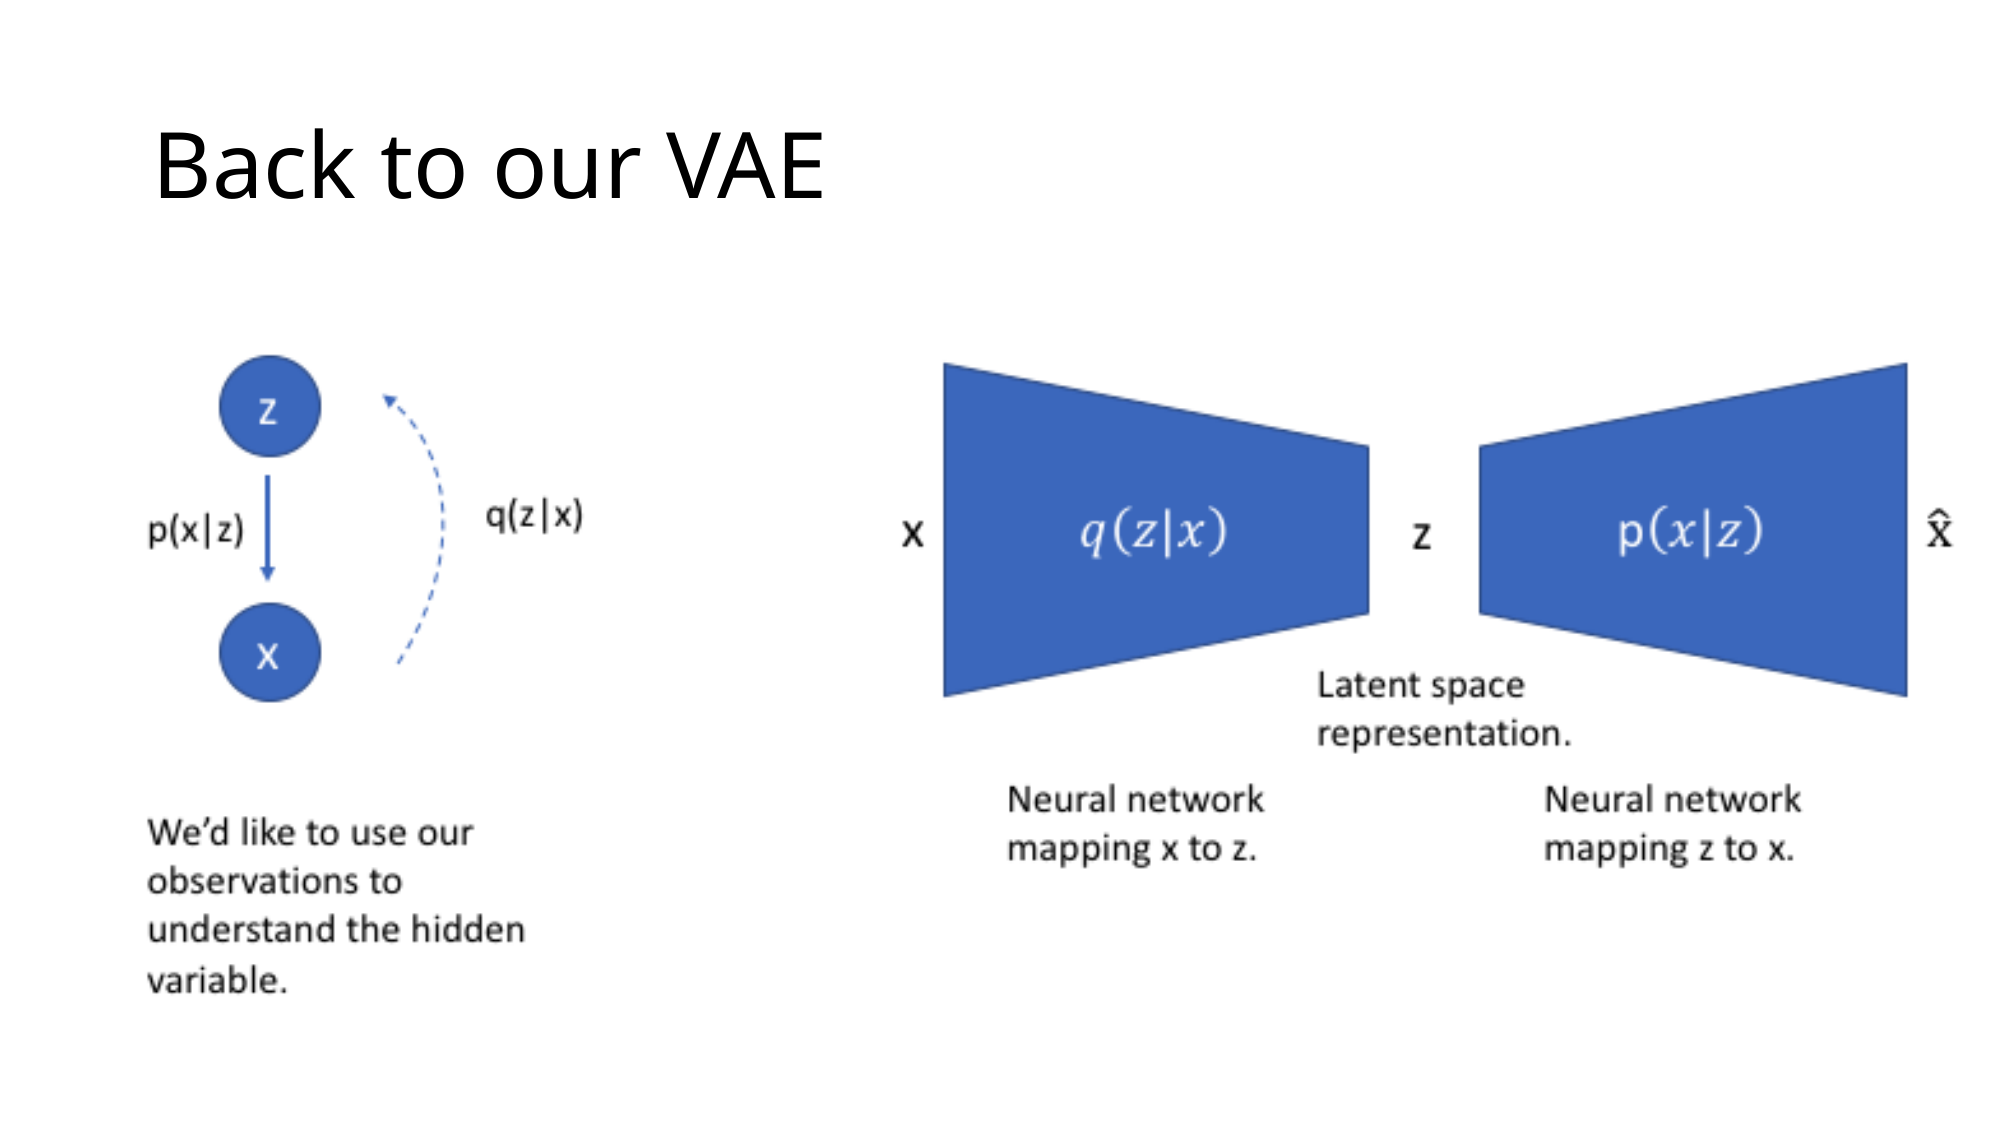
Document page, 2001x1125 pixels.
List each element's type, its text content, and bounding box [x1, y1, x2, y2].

picture [49, 277, 1995, 1066]
title Back to our VAE [137, 59, 1863, 277]
